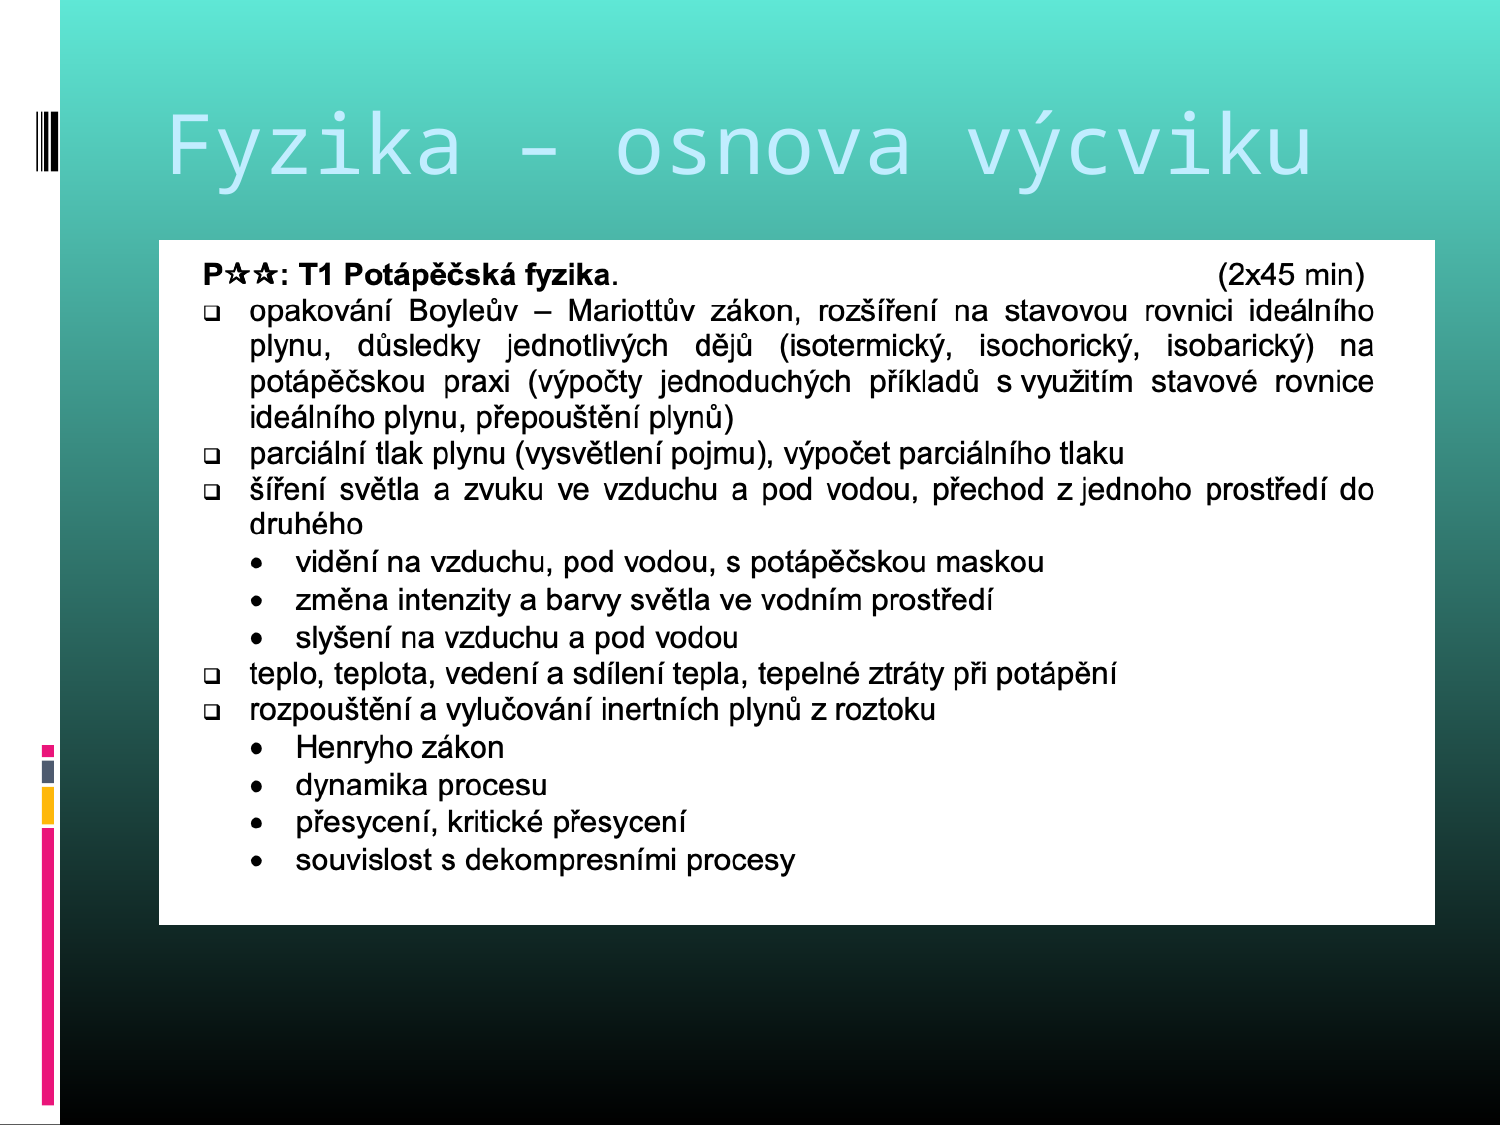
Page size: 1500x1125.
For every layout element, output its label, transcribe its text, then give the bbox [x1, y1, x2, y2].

picture [159, 240, 1435, 925]
title Fyzika – osnova výcviku [150, 83, 1425, 234]
